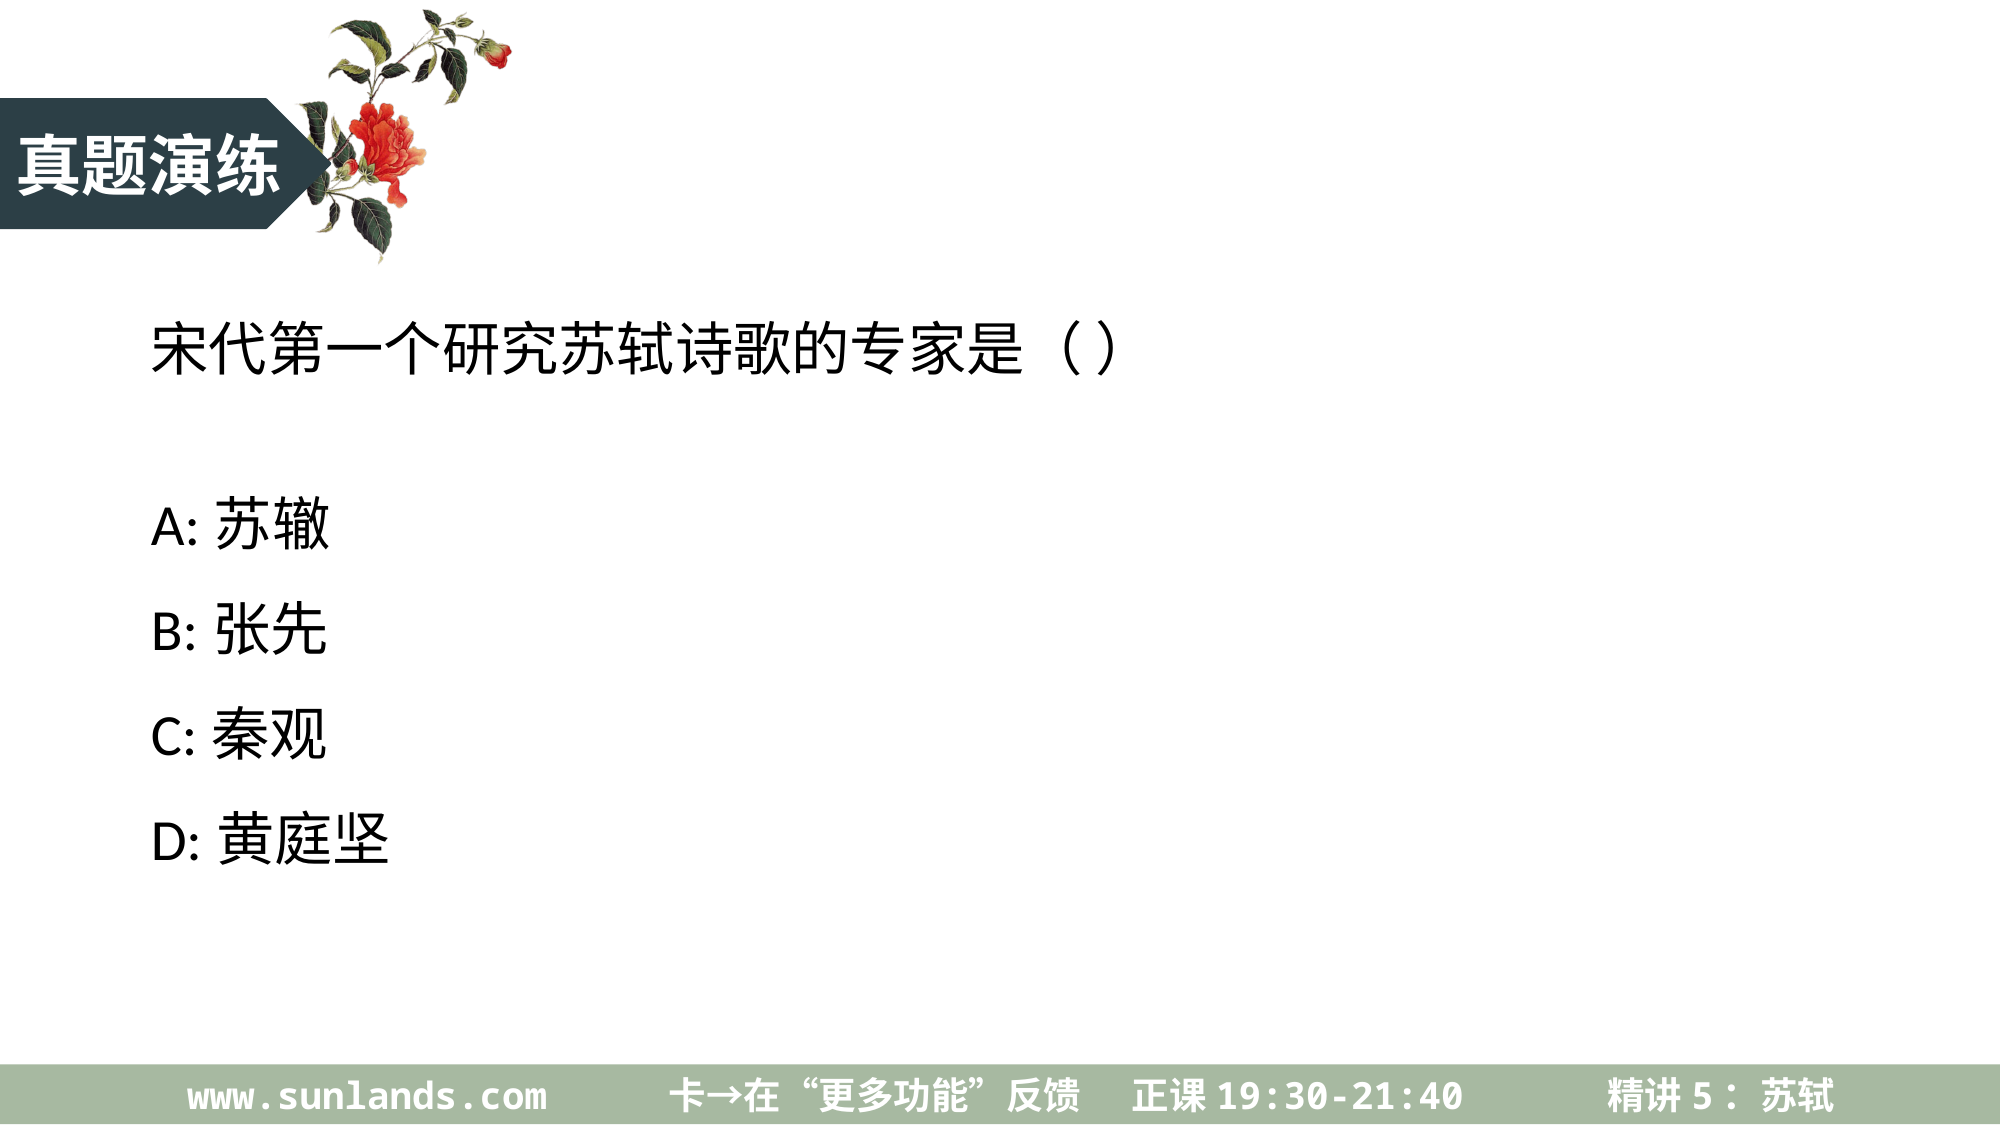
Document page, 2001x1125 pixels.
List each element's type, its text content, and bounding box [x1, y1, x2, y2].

picture [209, 0, 571, 289]
text_box 真题演练 [0, 98, 260, 230]
text_box 宋代第一个研究苏轼诗歌的专家是（ ） A:苏辙 B:张先 C:秦观 D:黄庭坚 [136, 269, 1908, 880]
